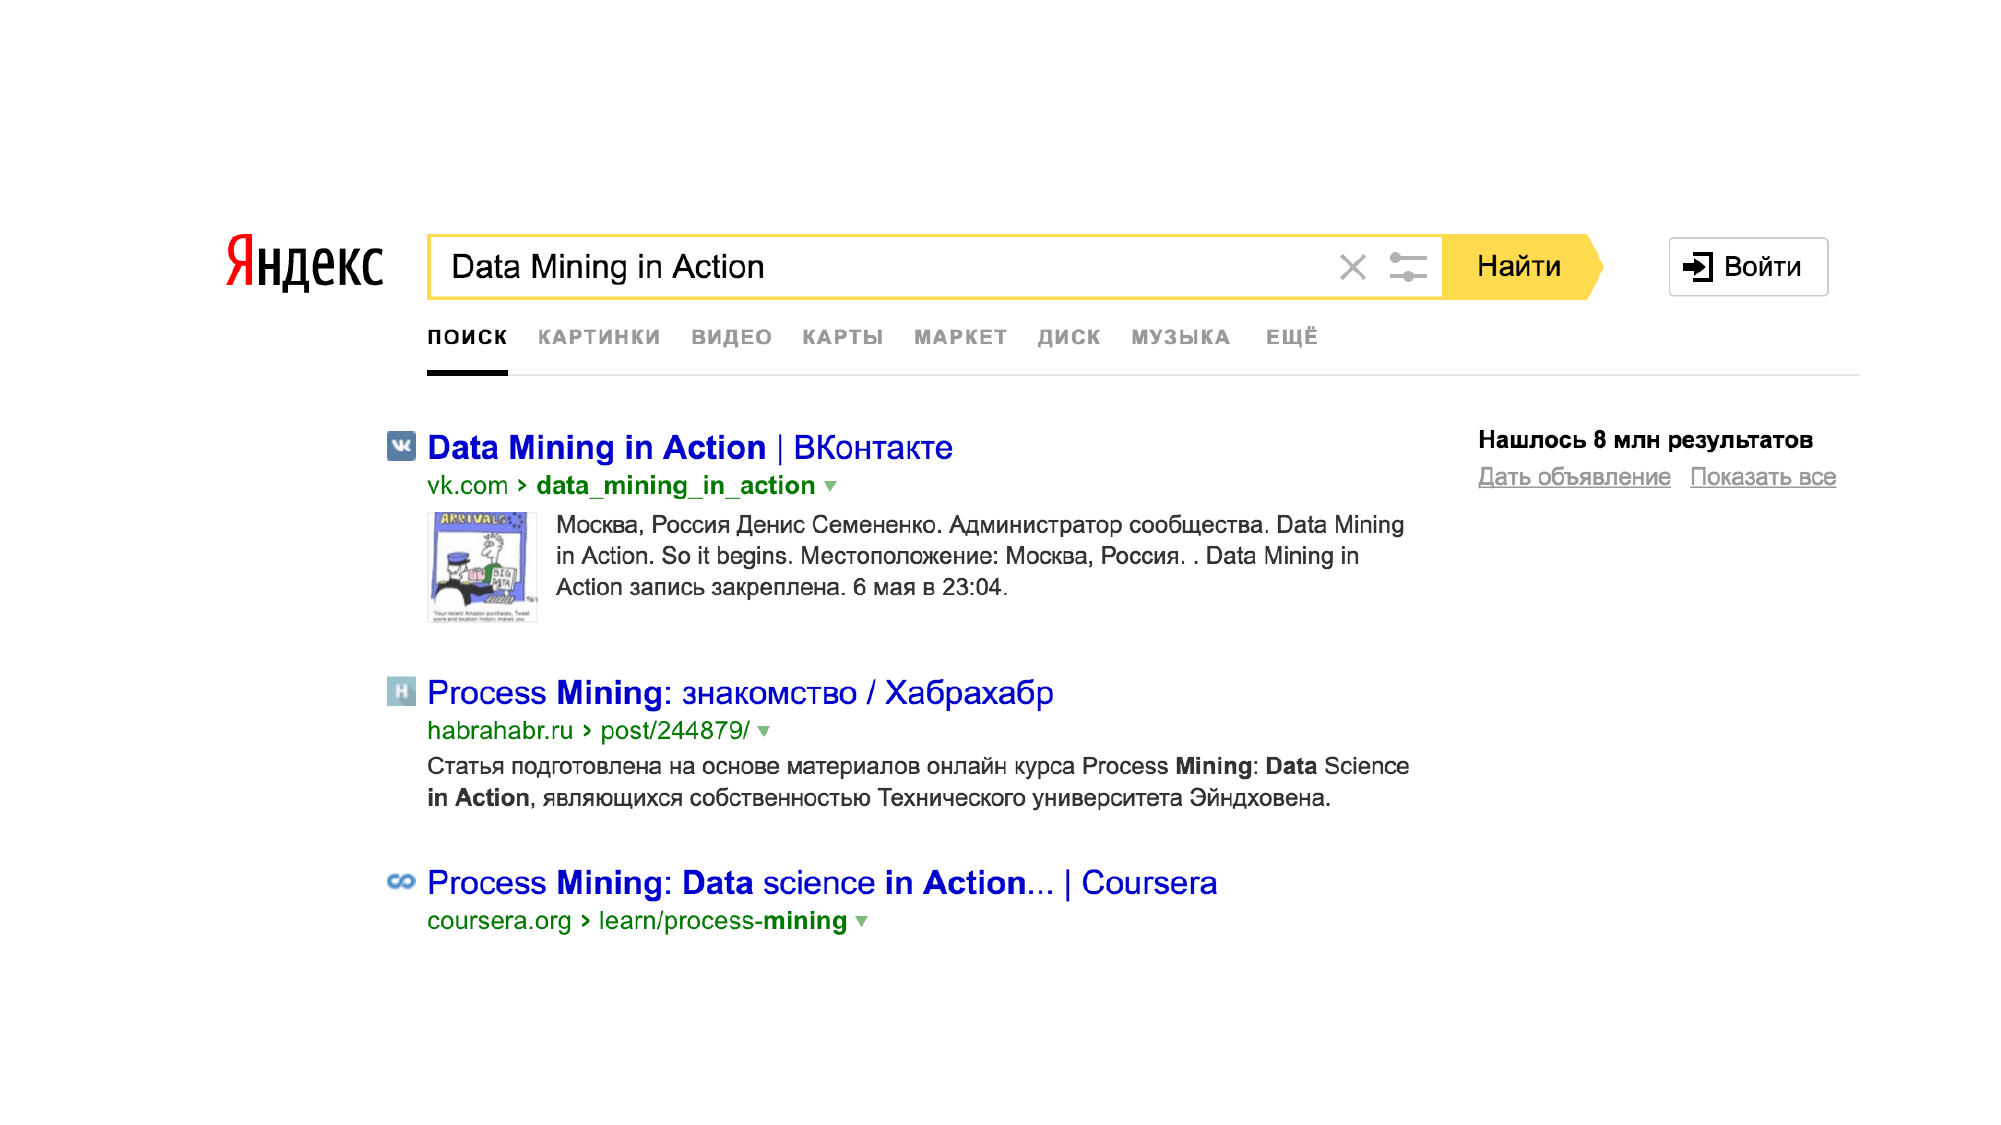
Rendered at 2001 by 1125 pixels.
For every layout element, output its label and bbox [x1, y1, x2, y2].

picture [209, 213, 1860, 938]
